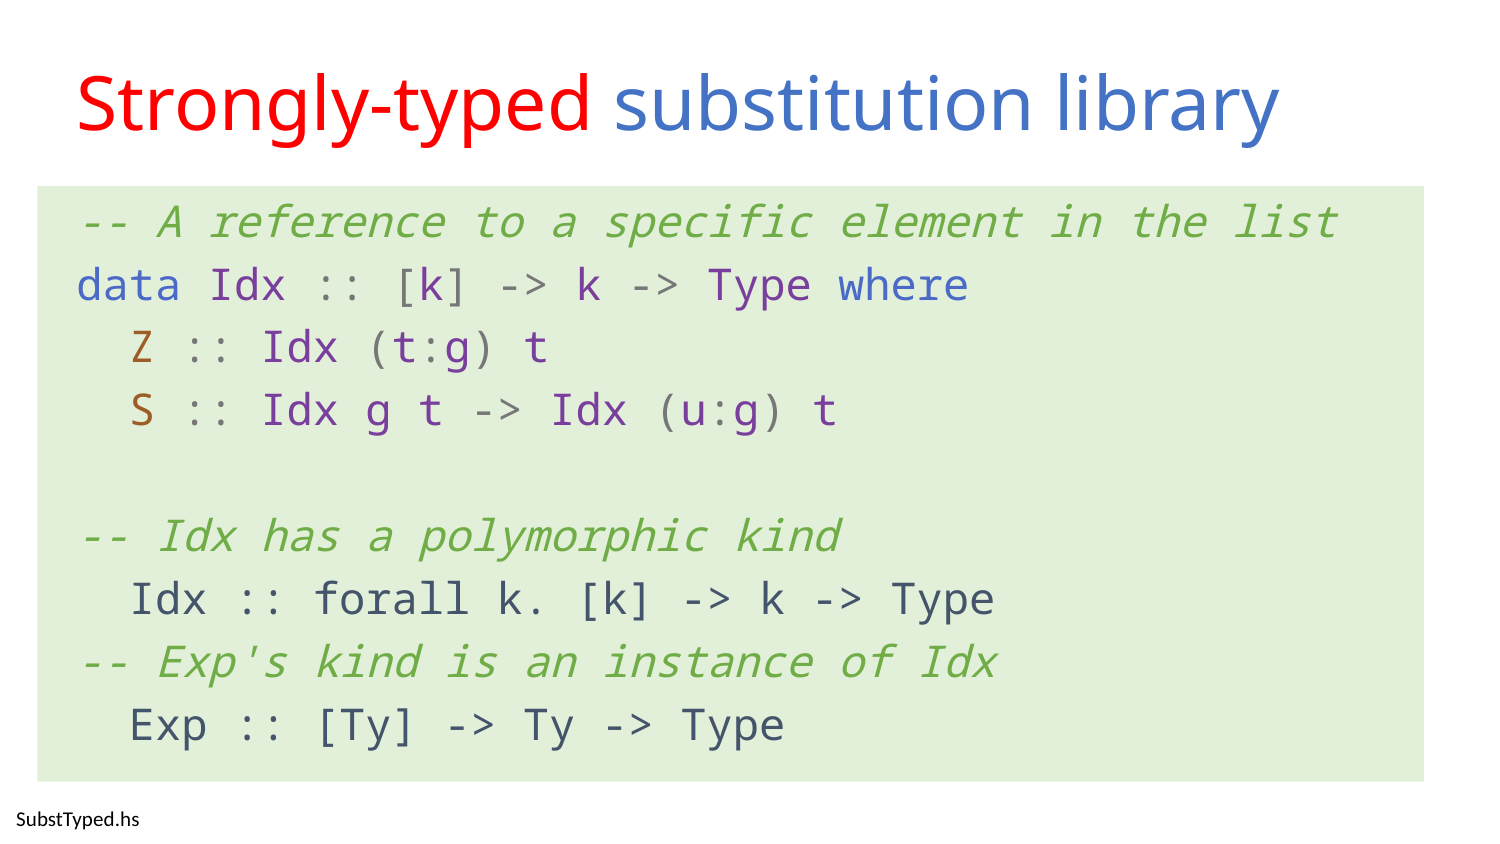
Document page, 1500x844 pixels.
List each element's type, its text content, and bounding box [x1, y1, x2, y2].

text_box [36, 185, 1425, 783]
text_box SubstTyped.hs [1, 798, 155, 839]
title Strongly-typed substitution library [61, 39, 1356, 174]
list -- A reference to a specific element in the list data Idx :: [k] -> k -> Type where Z :: Idx (t:g) t S :: Idx g t -> Idx (u:g) t -- Idx has a polymorphic kind Idx :: forall k. [k] -> k -> Type -- Exp's kind is an instance of Idx Exp :: [Ty] -> Ty -> Type [61, 191, 1466, 760]
